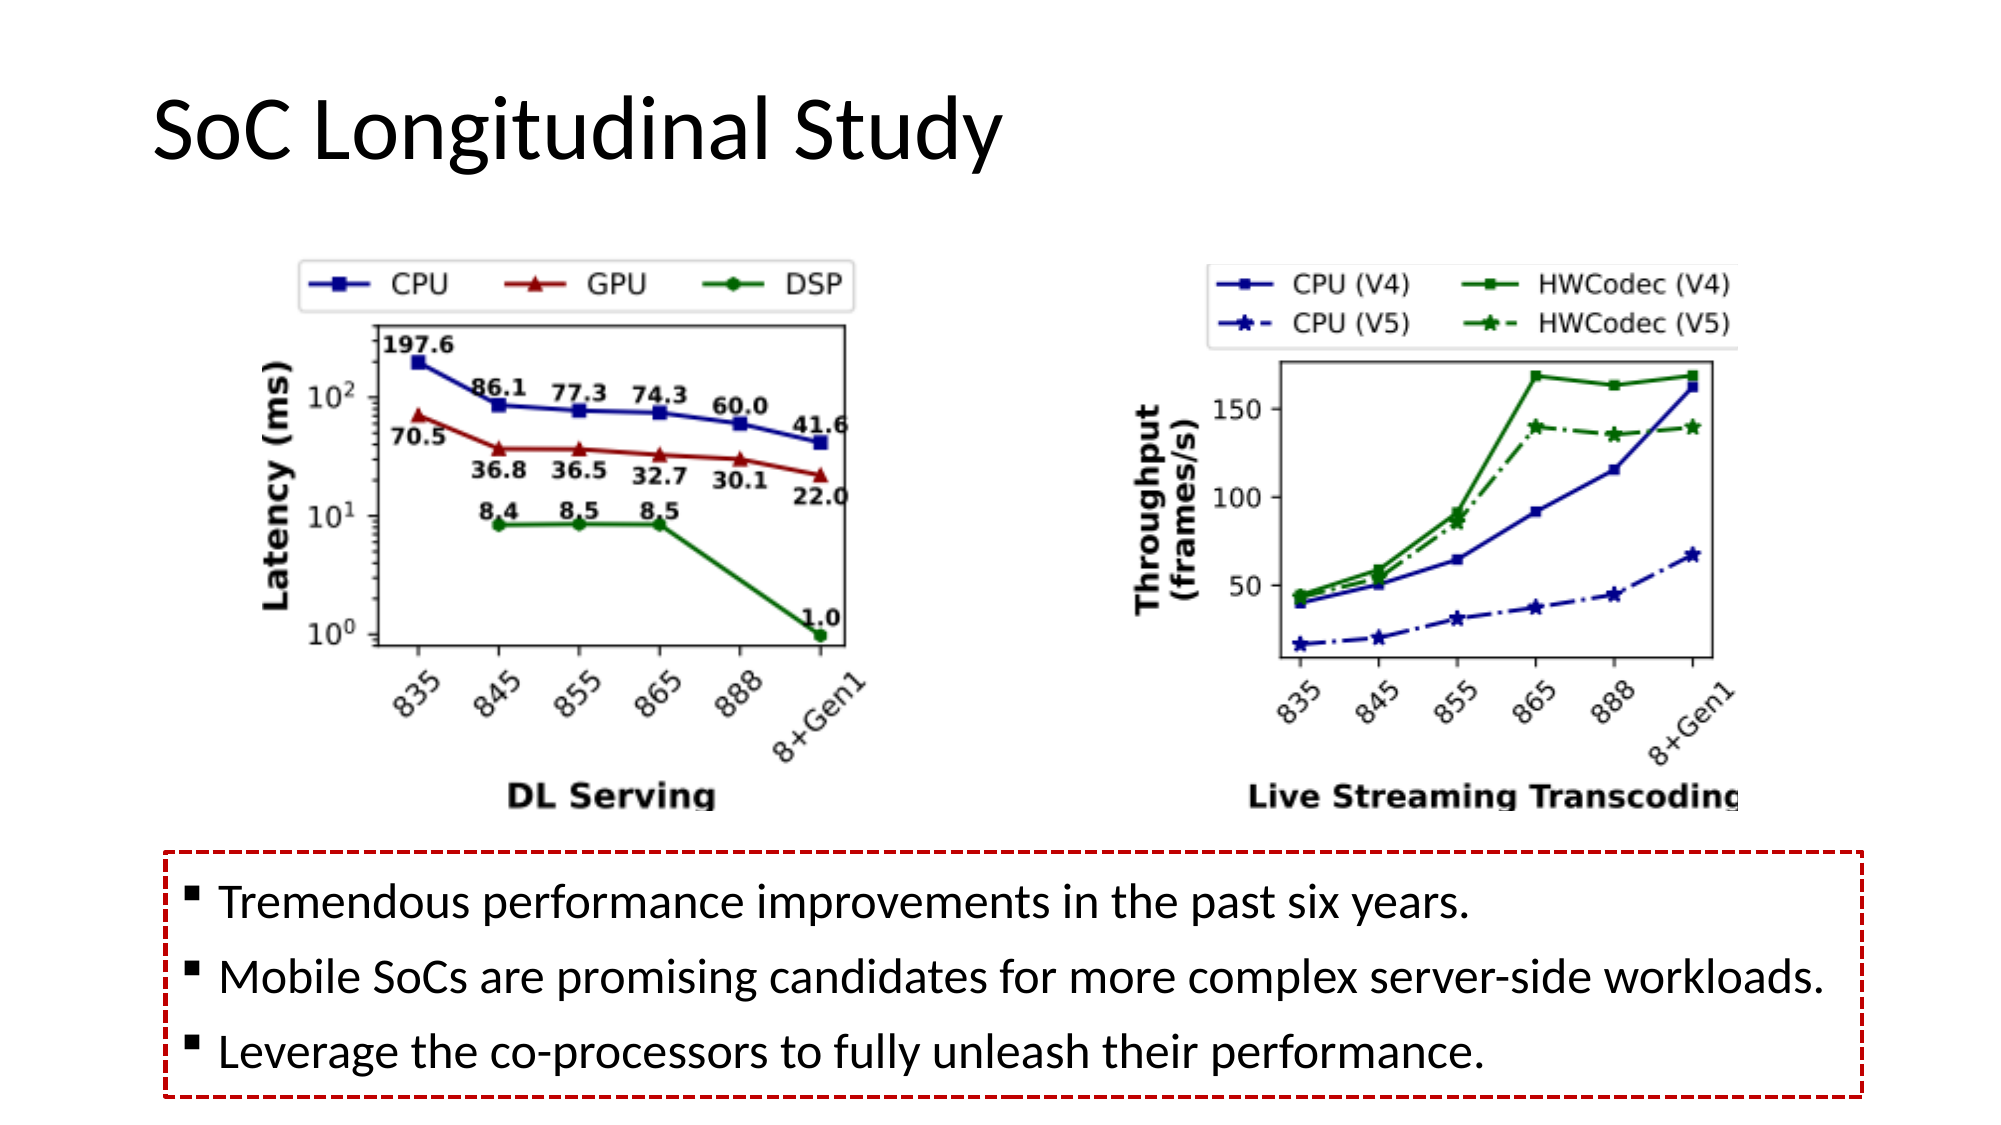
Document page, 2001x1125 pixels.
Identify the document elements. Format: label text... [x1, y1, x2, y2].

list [262, 219, 869, 811]
text_box Tremendous performance improvements in the past six years. Mobile SoCs are promising candidates for more complex server-side workloads. Leverage the co-processors to fully unleash their performance. [165, 851, 1863, 1097]
picture [1131, 263, 1738, 811]
title SoC Longitudinal Study [137, 59, 1863, 200]
